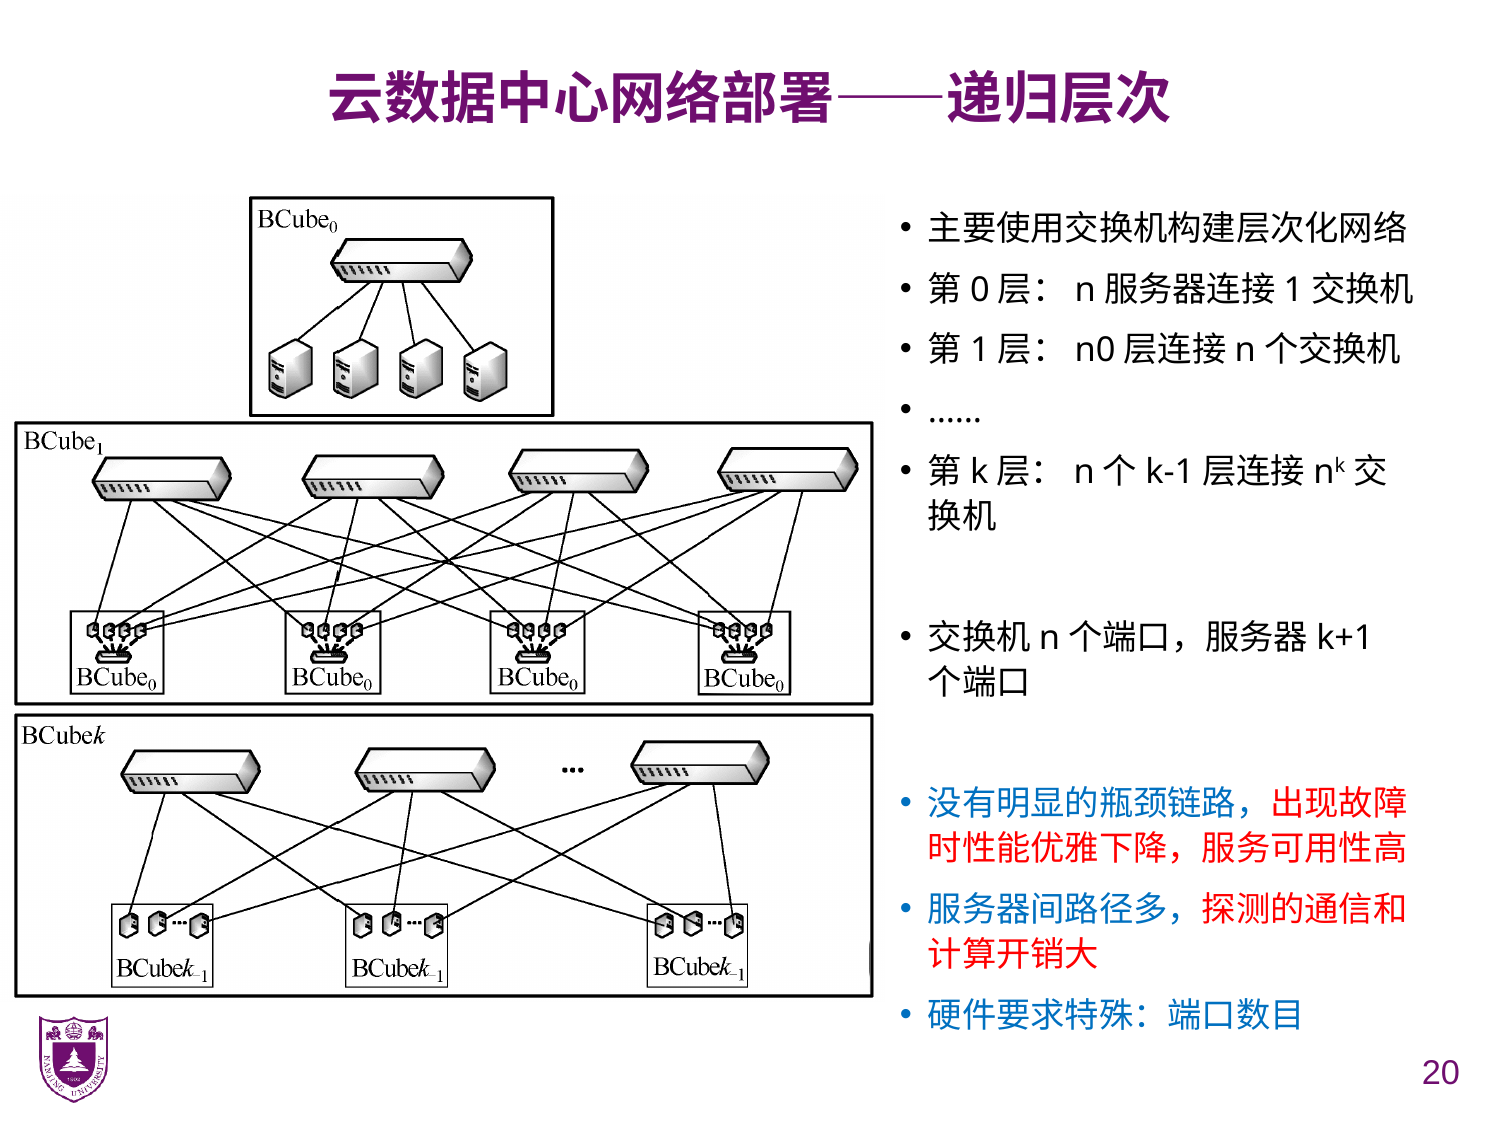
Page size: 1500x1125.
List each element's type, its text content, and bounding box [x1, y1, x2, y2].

picture [39, 1016, 108, 1103]
slide_number 20 [1370, 1047, 1475, 1095]
list 主要使用交换机构建层次化网络 第0层：n服务器连接1交换机 第1层：n0层连接n个交换机 …… 第k层：n个k-1层连接nk交换机 交换机n个端口，服务器k+1个端口 没有明显的瓶颈链路，出现故障时性能优雅下降，服务可用性高 服务器间路径多，探测的通信和计算开销大 硬件要求特殊：端口数目 [884, 194, 1431, 1046]
picture [0, 194, 885, 1002]
title 云数据中心网络部署——递归层次 [68, 47, 1431, 154]
